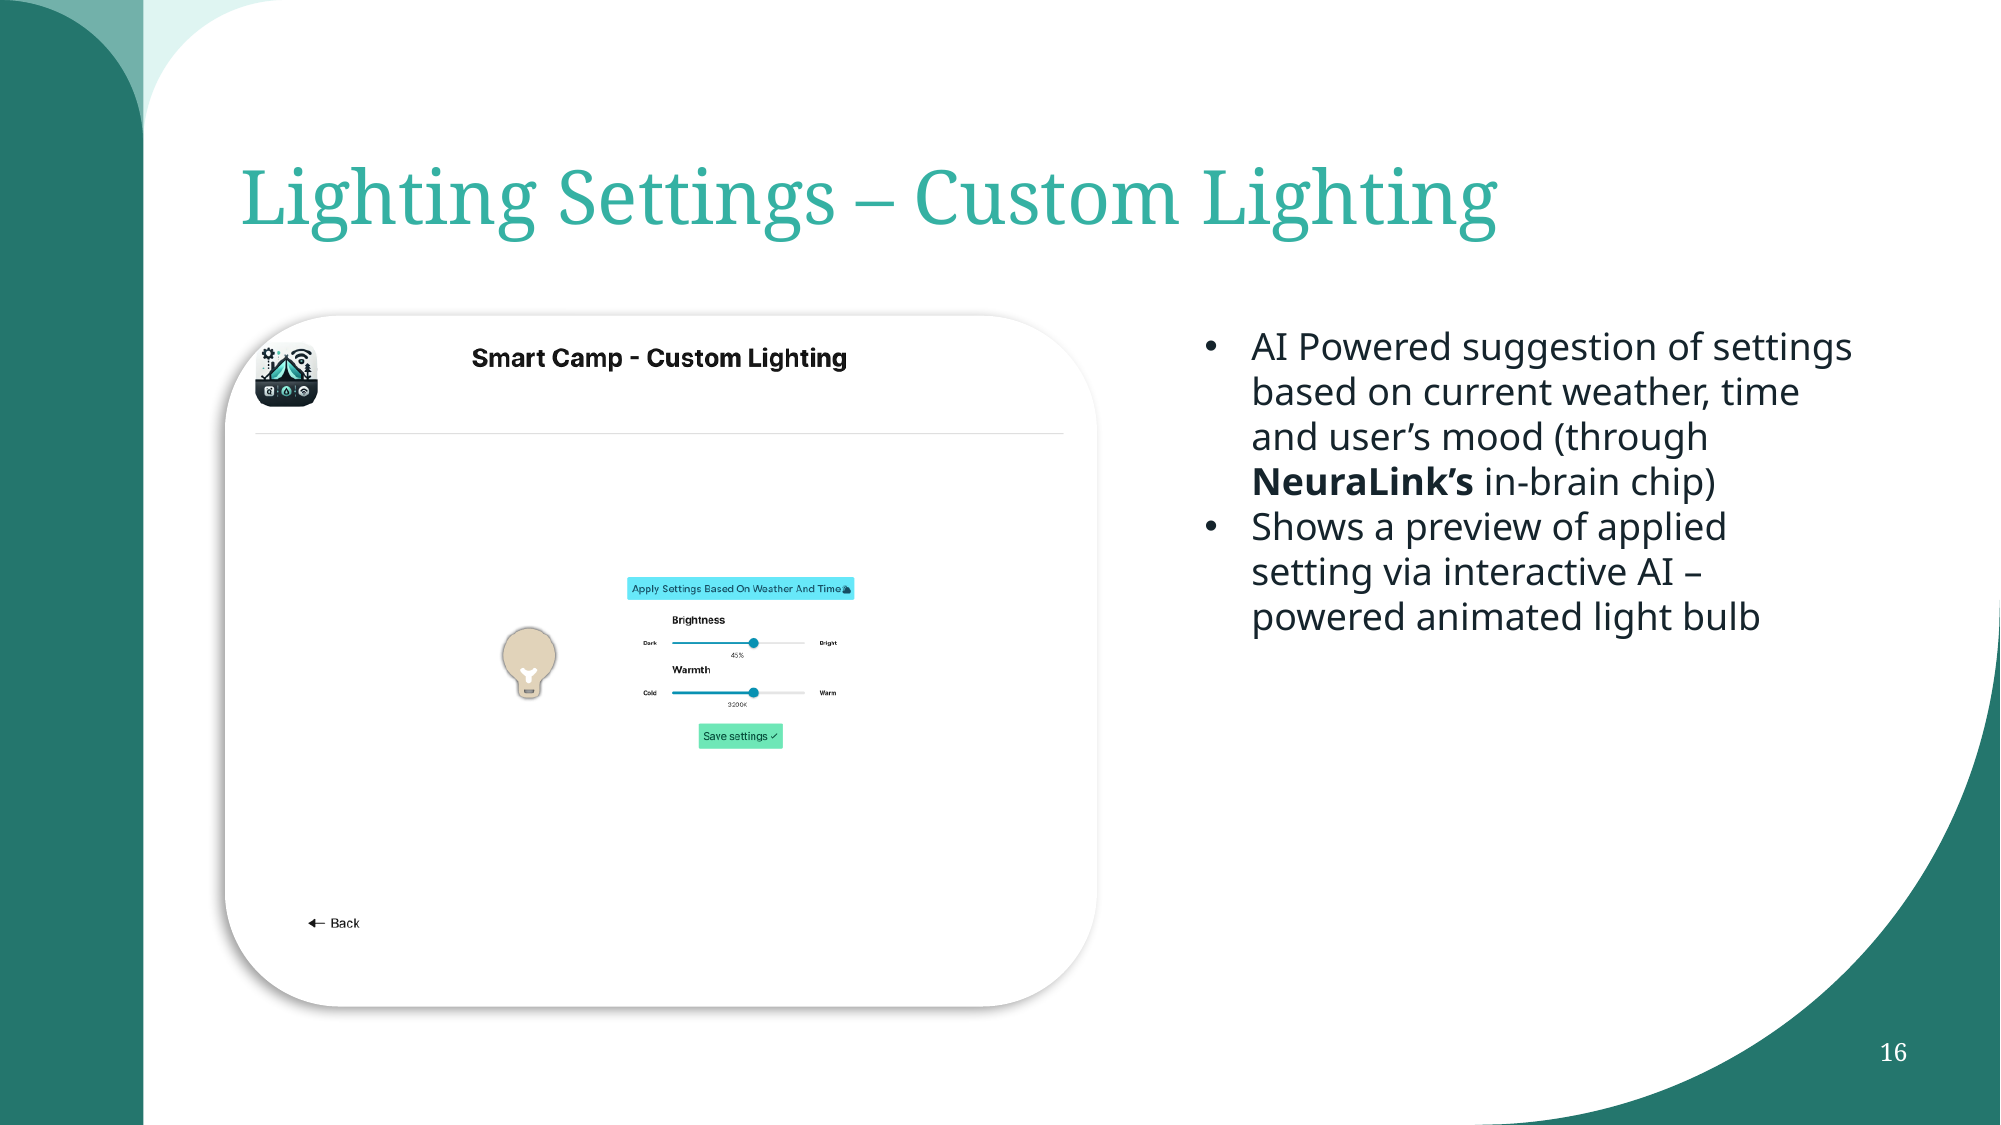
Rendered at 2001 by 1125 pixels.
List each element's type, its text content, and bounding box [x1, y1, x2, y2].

title Lighting Settings – Custom Lighting [225, 60, 1799, 341]
slide_number 16 [1787, 981, 2000, 1125]
text_box AI Powered suggestion of settings based on current weather, time and user’s mood (through NeuraLink’s in-brain chip) Shows a preview of applied setting via interactive AI – powered animated light bulb [1189, 315, 1870, 646]
picture [224, 315, 1097, 1007]
